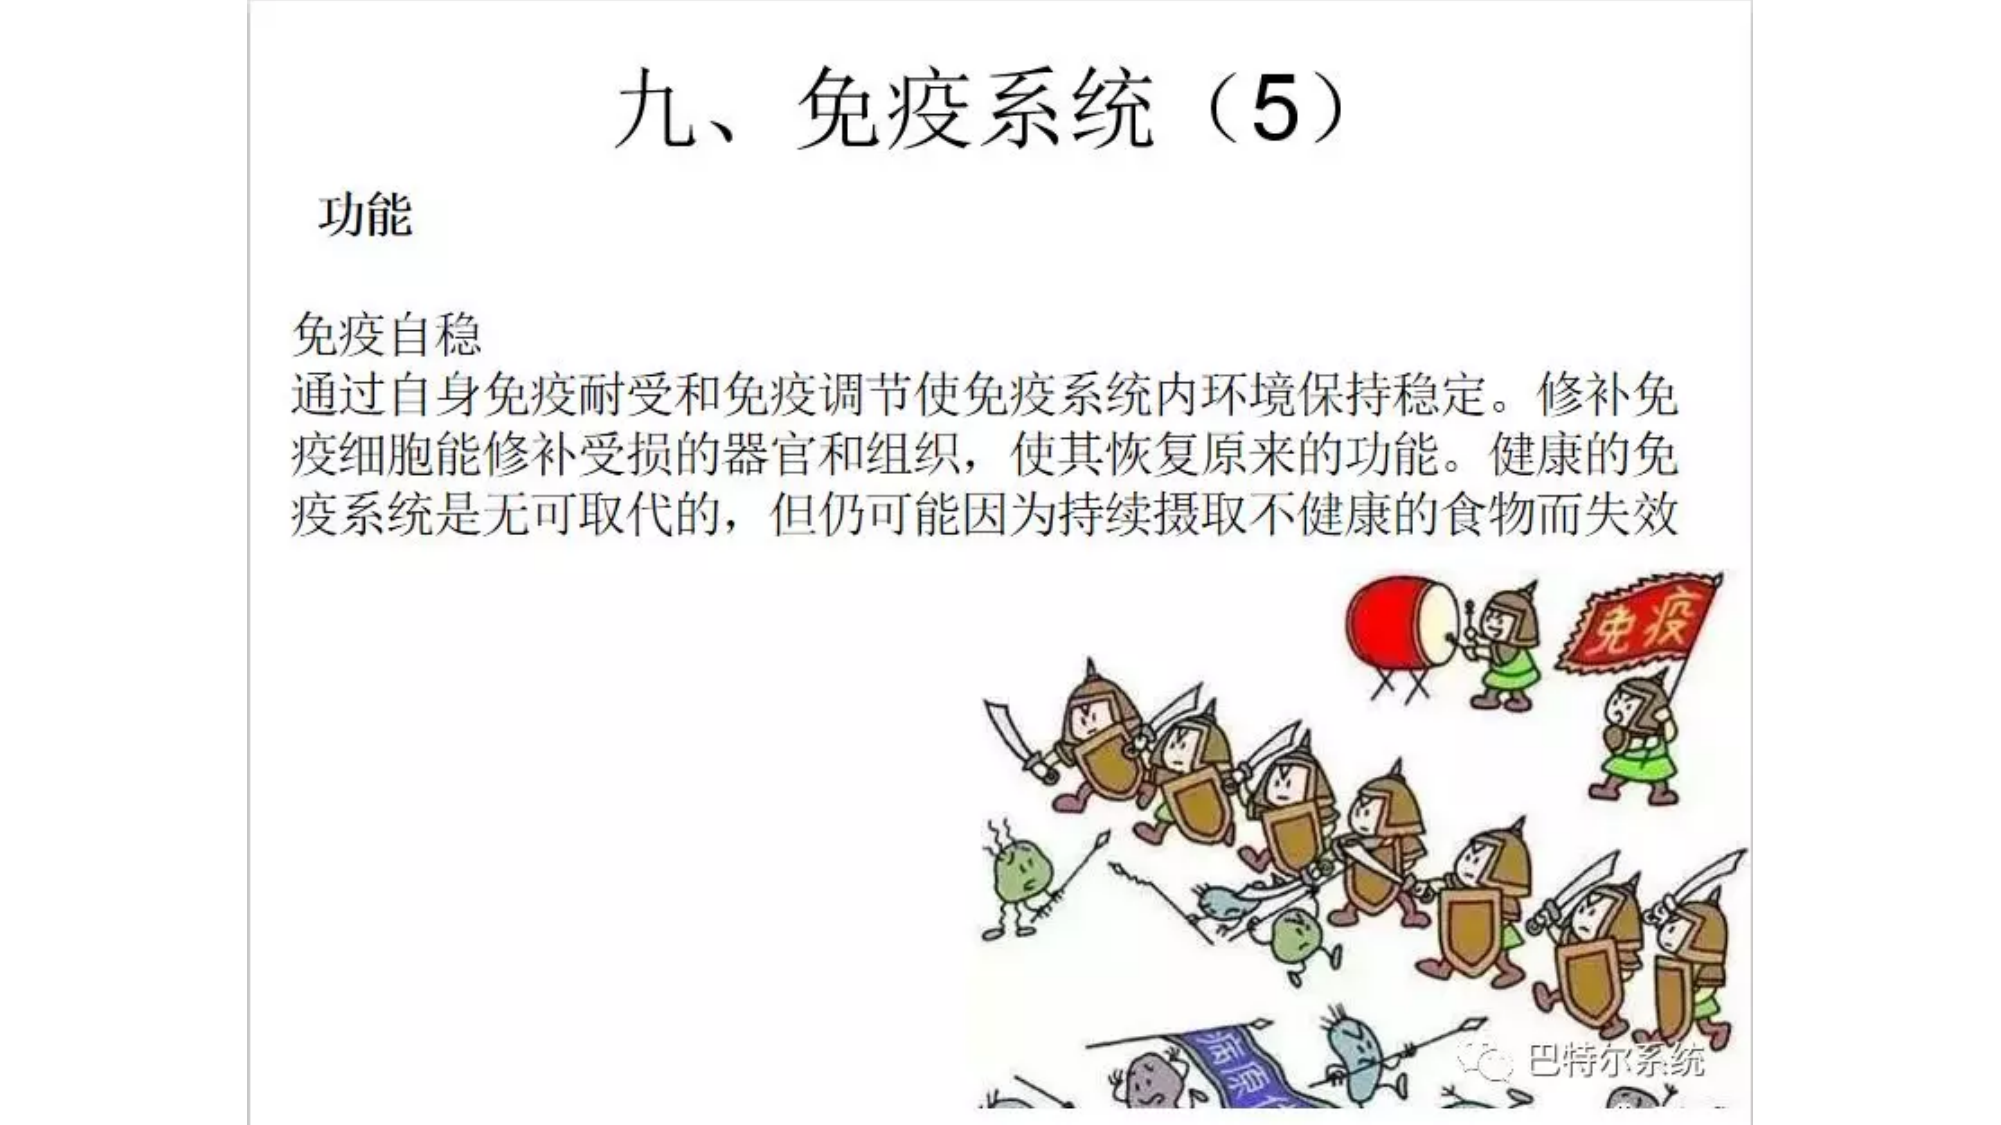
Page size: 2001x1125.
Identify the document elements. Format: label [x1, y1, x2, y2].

picture [247, 0, 1753, 1125]
